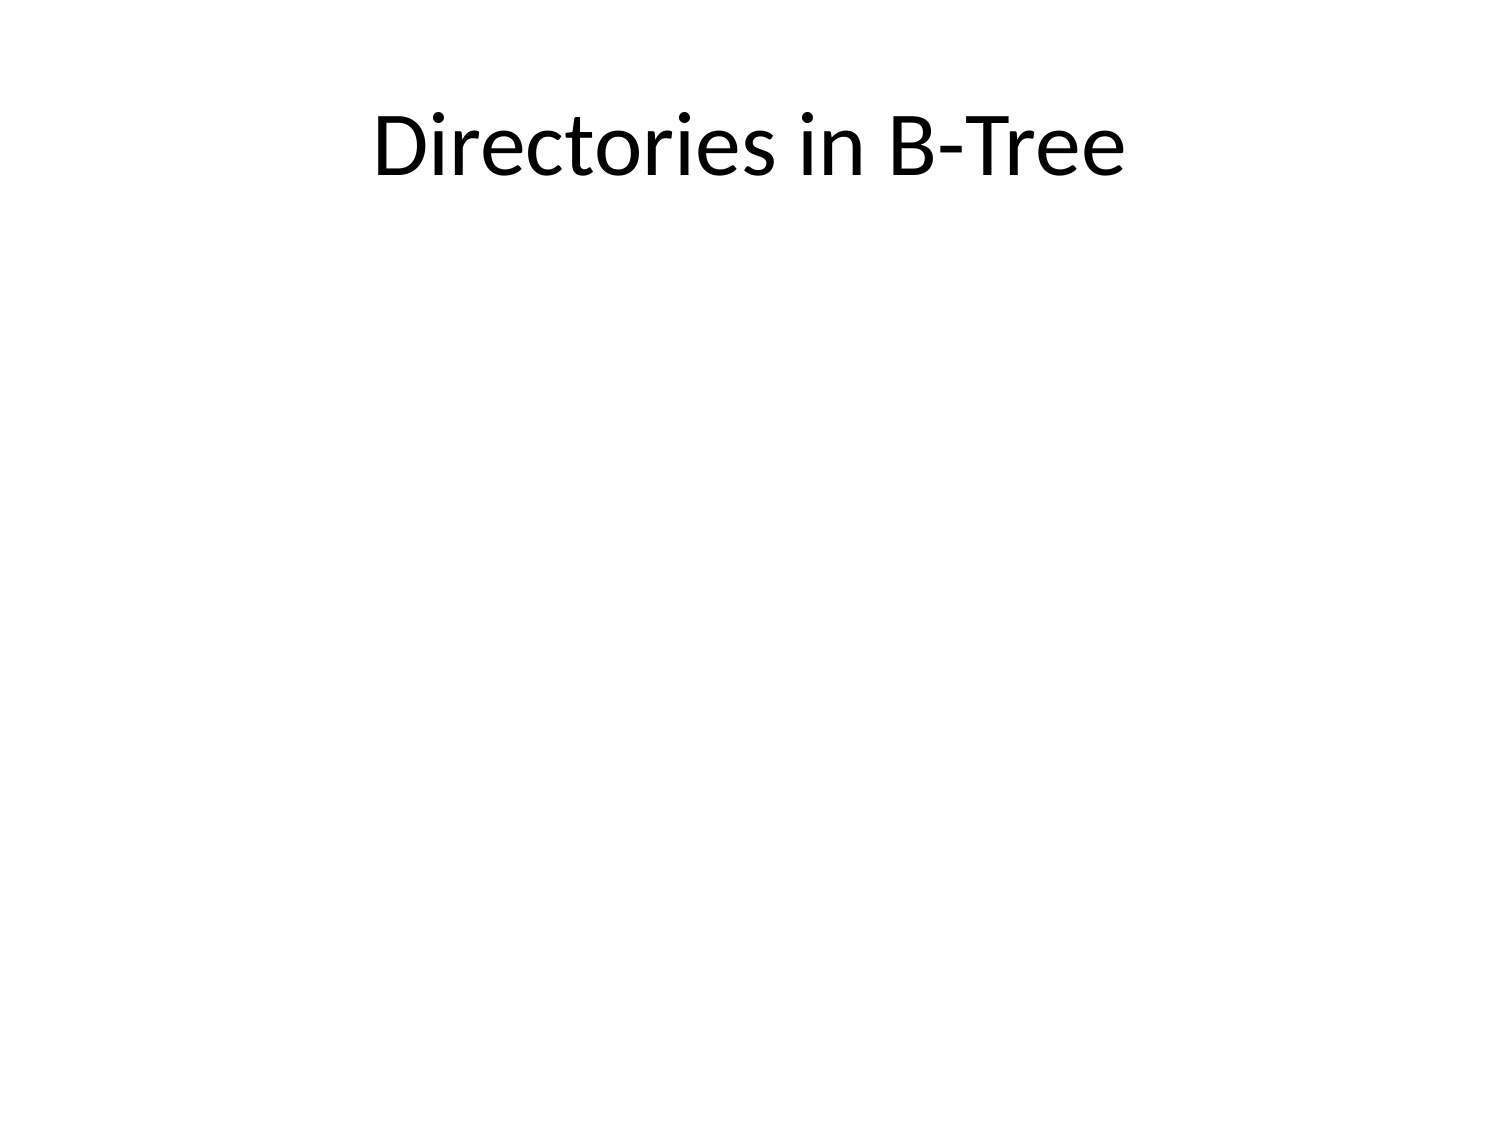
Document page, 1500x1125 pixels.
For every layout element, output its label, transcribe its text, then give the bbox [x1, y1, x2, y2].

title Directories in B-Tree [75, 45, 1425, 233]
